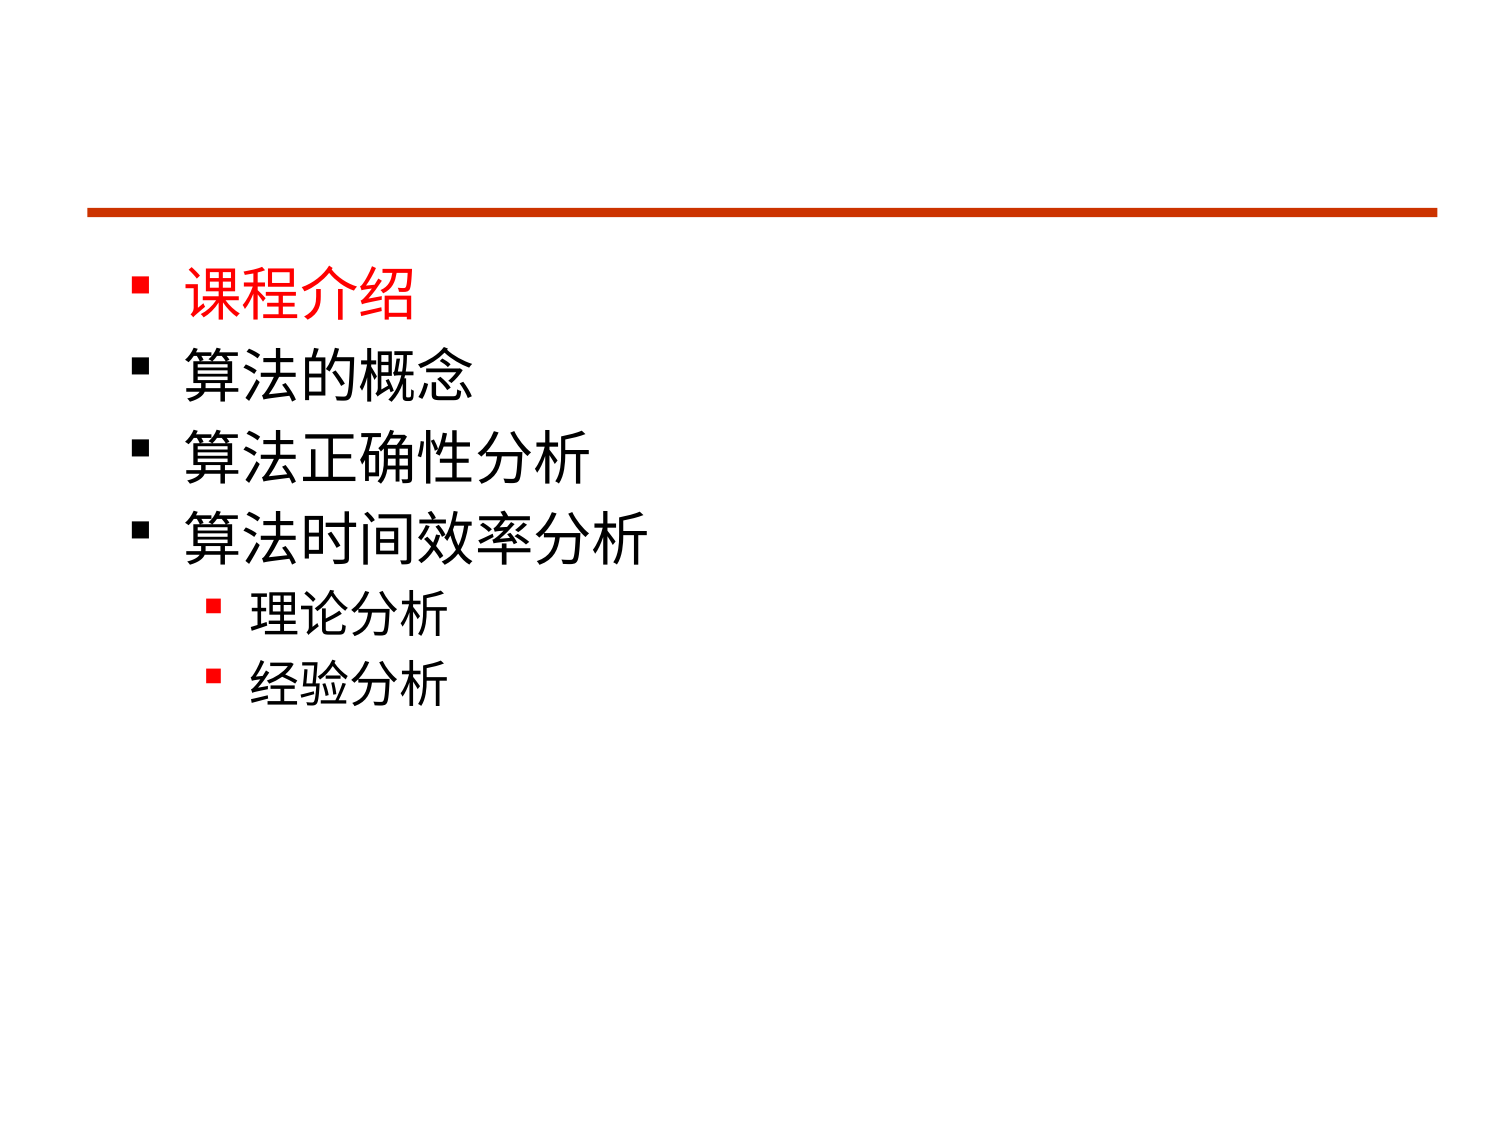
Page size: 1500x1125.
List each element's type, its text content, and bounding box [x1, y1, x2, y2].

list 课程介绍 算法的概念 算法正确性分析 算法时间效率分析 理论分析 经验分析 [112, 249, 1388, 1000]
